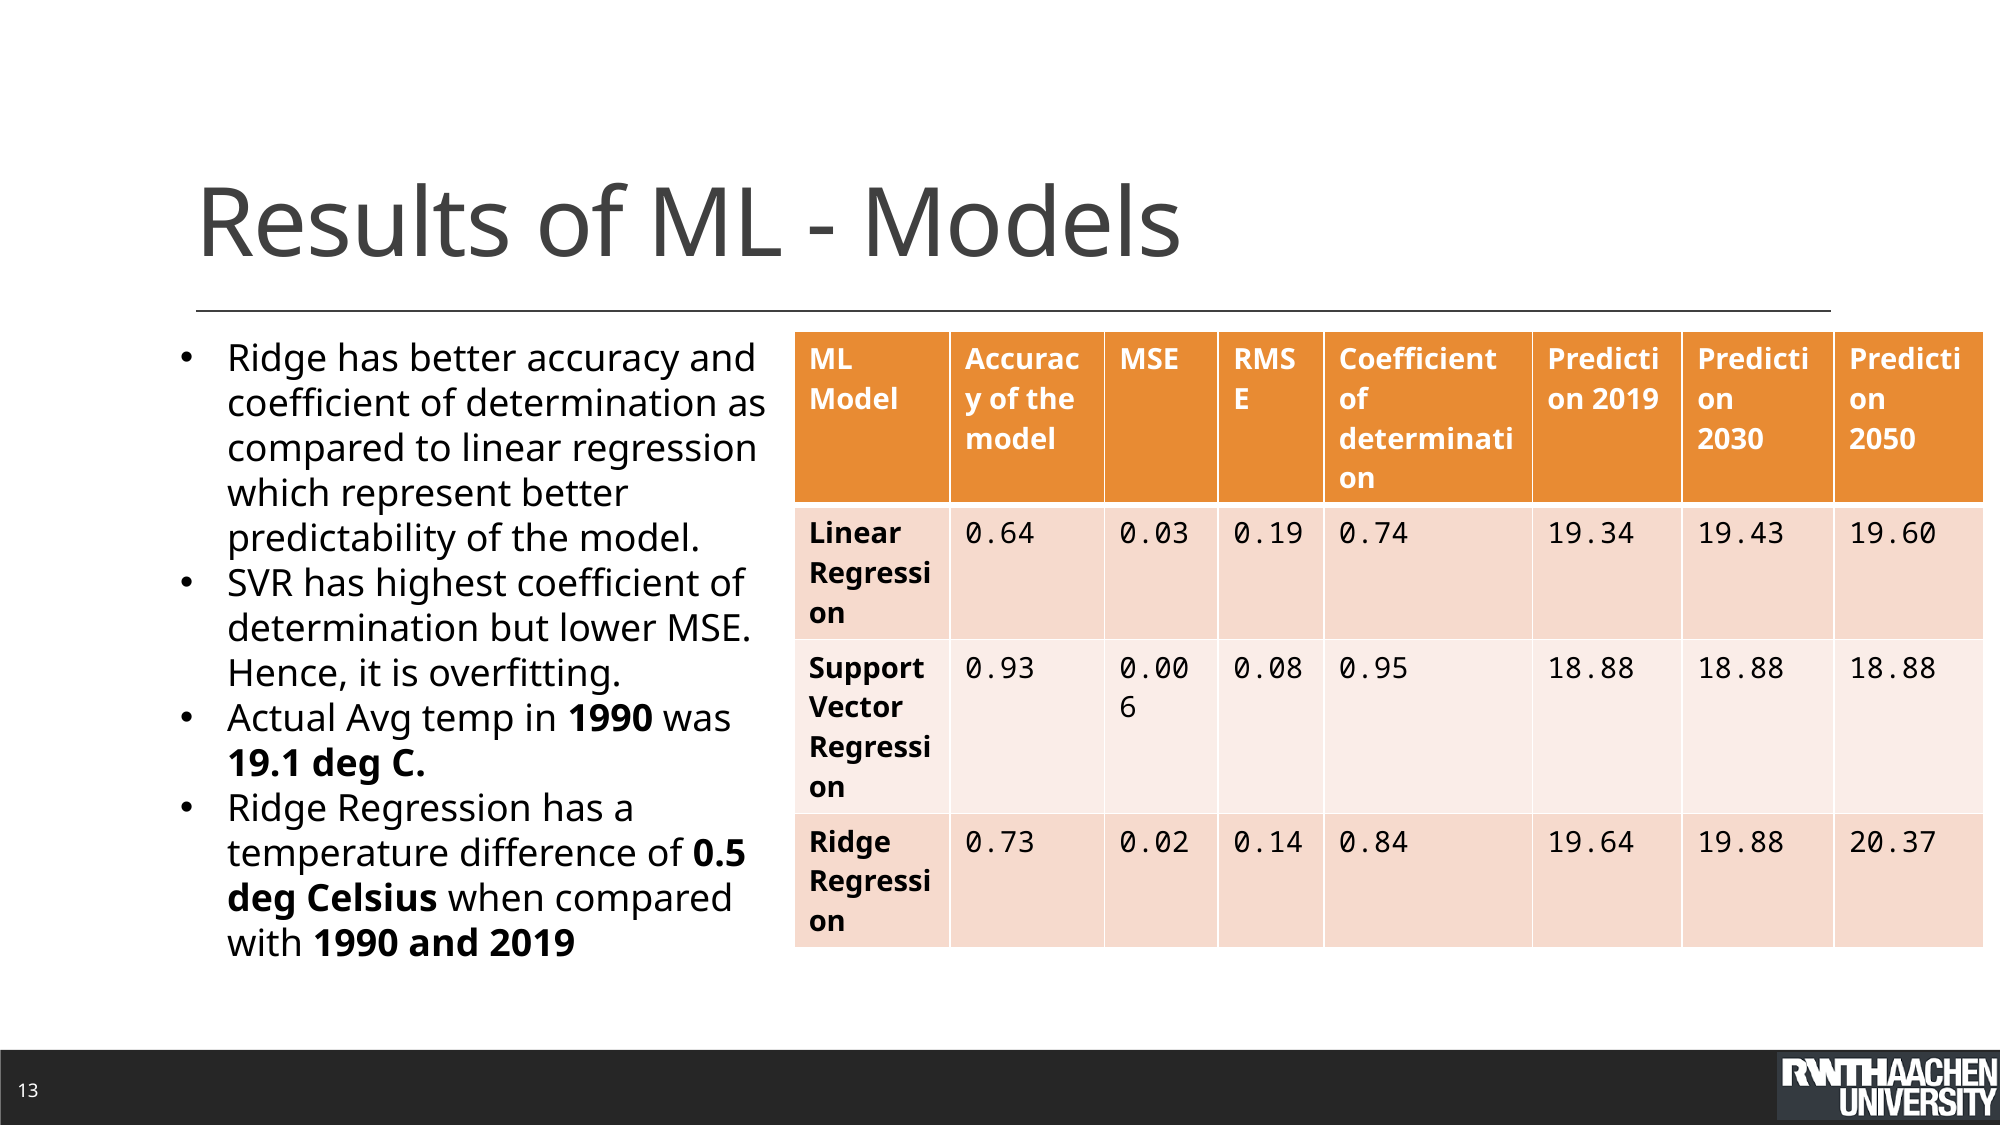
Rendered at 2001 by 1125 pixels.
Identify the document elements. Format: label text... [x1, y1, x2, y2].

table_cell 19.64 [1533, 814, 1681, 947]
table_header Accuracy of the model [951, 332, 1104, 502]
table_header Coefficient of determination [1325, 332, 1532, 502]
table_cell 0.19 [1219, 508, 1323, 639]
table_cell 0.08 [1219, 640, 1323, 813]
table_header ML Model [795, 332, 949, 502]
title Results of ML - Models [180, 47, 1830, 285]
table_header MSE [1105, 332, 1217, 502]
table_cell 19.43 [1683, 508, 1833, 639]
table_cell 18.88 [1533, 640, 1681, 813]
table_cell 0.006 [1105, 640, 1217, 813]
table_cell 0.03 [1105, 508, 1217, 639]
table_cell 18.88 [1683, 640, 1833, 813]
table_cell 0.64 [951, 508, 1104, 639]
table_cell 0.74 [1325, 508, 1532, 639]
table_cell 19.34 [1533, 508, 1681, 639]
table_header Prediction 2019 [1533, 332, 1681, 502]
table_header Prediction 2050 [1835, 332, 1983, 502]
table_header Prediction 2030 [1683, 332, 1833, 502]
table_cell 0.73 [951, 814, 1104, 947]
slide_number 13 [2, 1061, 131, 1122]
table_cell 18.88 [1835, 640, 1983, 813]
picture [1777, 1051, 2000, 1121]
table_cell 0.93 [951, 640, 1104, 813]
table_cell 0.95 [1325, 640, 1532, 813]
text_box Ridge has better accuracy and coefficient of determination as compared to linear regression which represent better predictability of the model. SVR has highest coefficient of determination but lower MSE. Hence, it is overfitting. Actual Avg temp in 1990 was 19.1 deg C. Ridge Regression has a temperature difference of 0.5 deg Celsius when compared with 1990 and 2019 [165, 326, 794, 1017]
table_cell 0.84 [1325, 814, 1532, 947]
table_cell 0.02 [1105, 814, 1217, 947]
table_cell 0.14 [1219, 814, 1323, 947]
table_header RMSE [1219, 332, 1323, 502]
table_cell Ridge Regression [795, 814, 949, 947]
table_cell Linear Regression [795, 508, 949, 639]
table_cell 19.60 [1835, 508, 1983, 639]
table_cell 19.88 [1683, 814, 1833, 947]
table_cell Support Vector Regression [795, 640, 949, 813]
table_cell 20.37 [1835, 814, 1983, 947]
